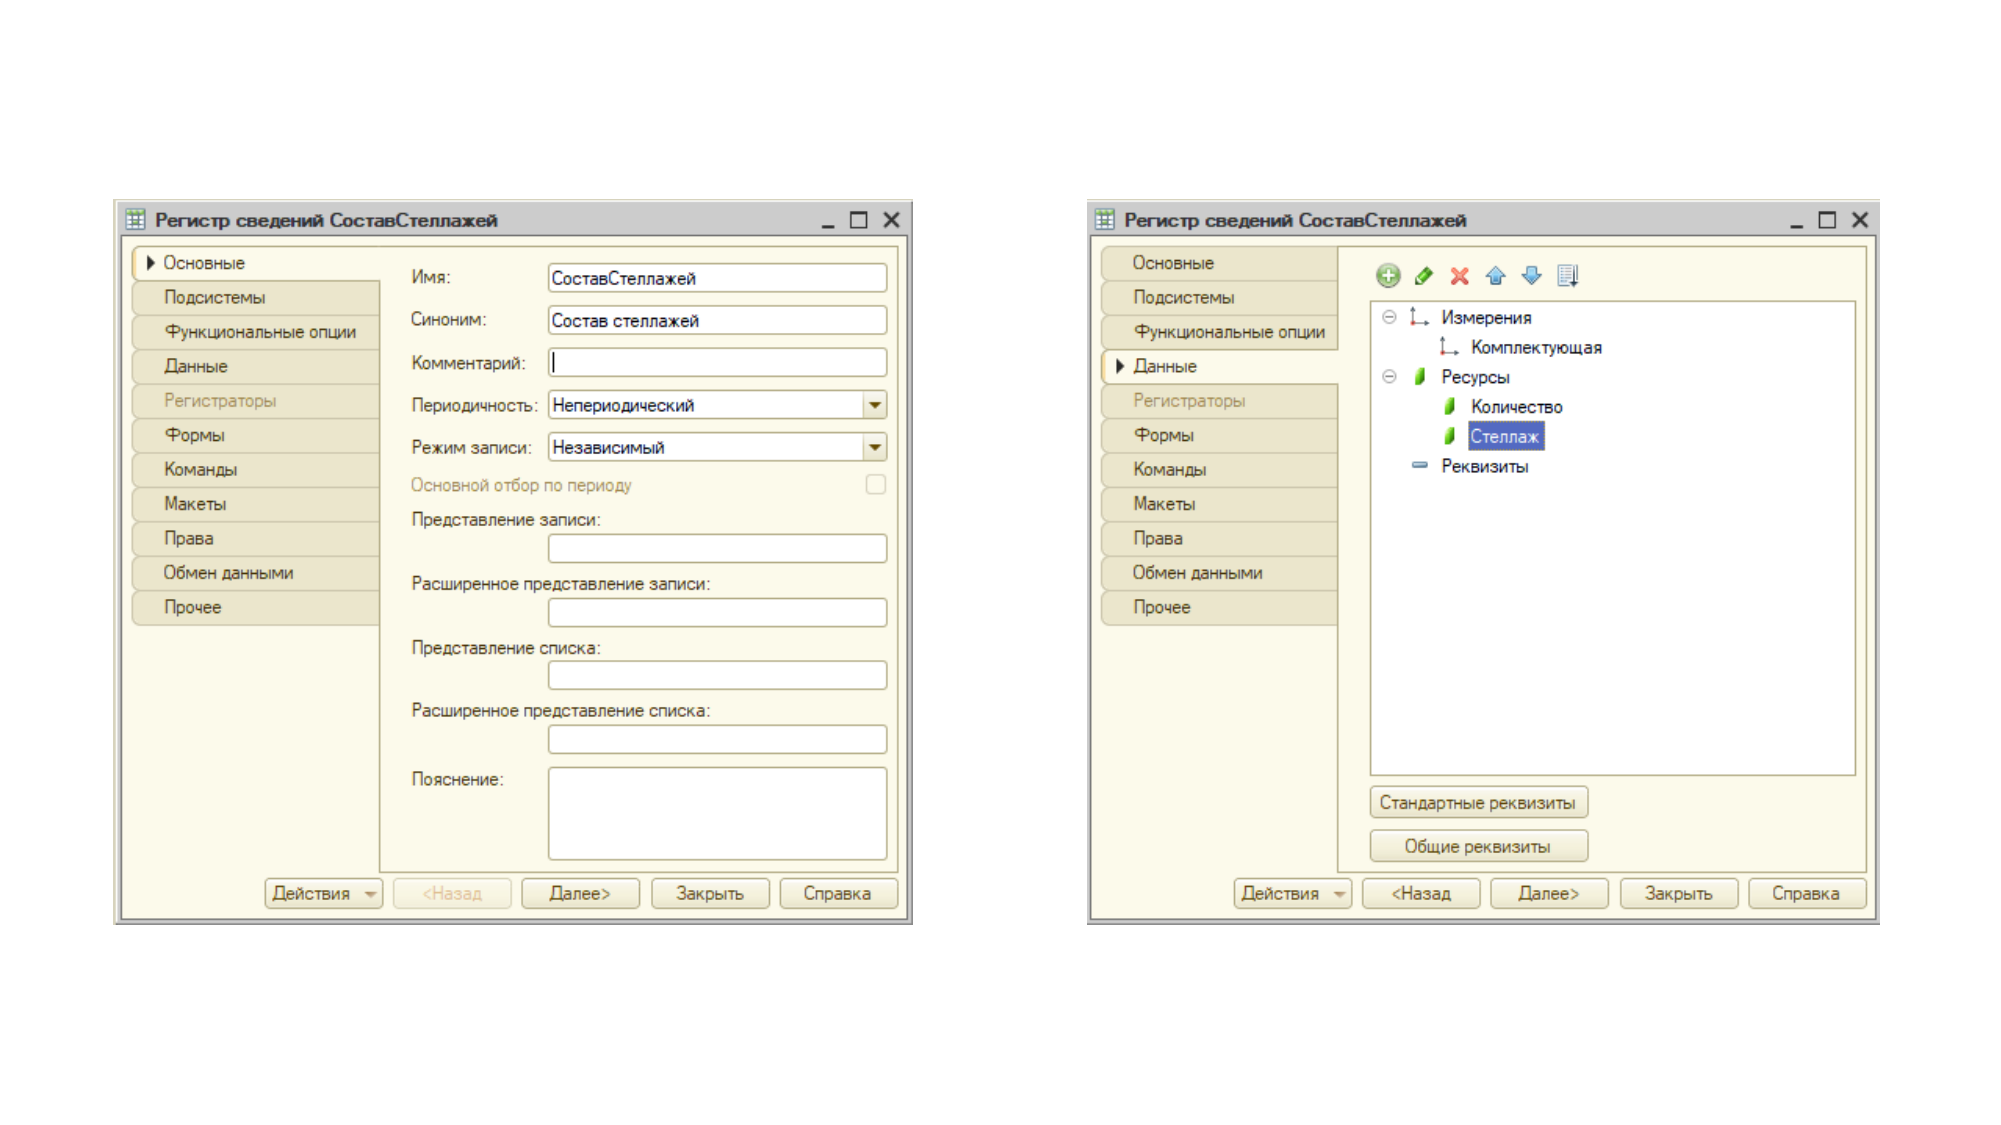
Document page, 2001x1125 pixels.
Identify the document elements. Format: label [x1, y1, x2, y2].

picture [113, 199, 913, 925]
picture [1087, 199, 1880, 925]
